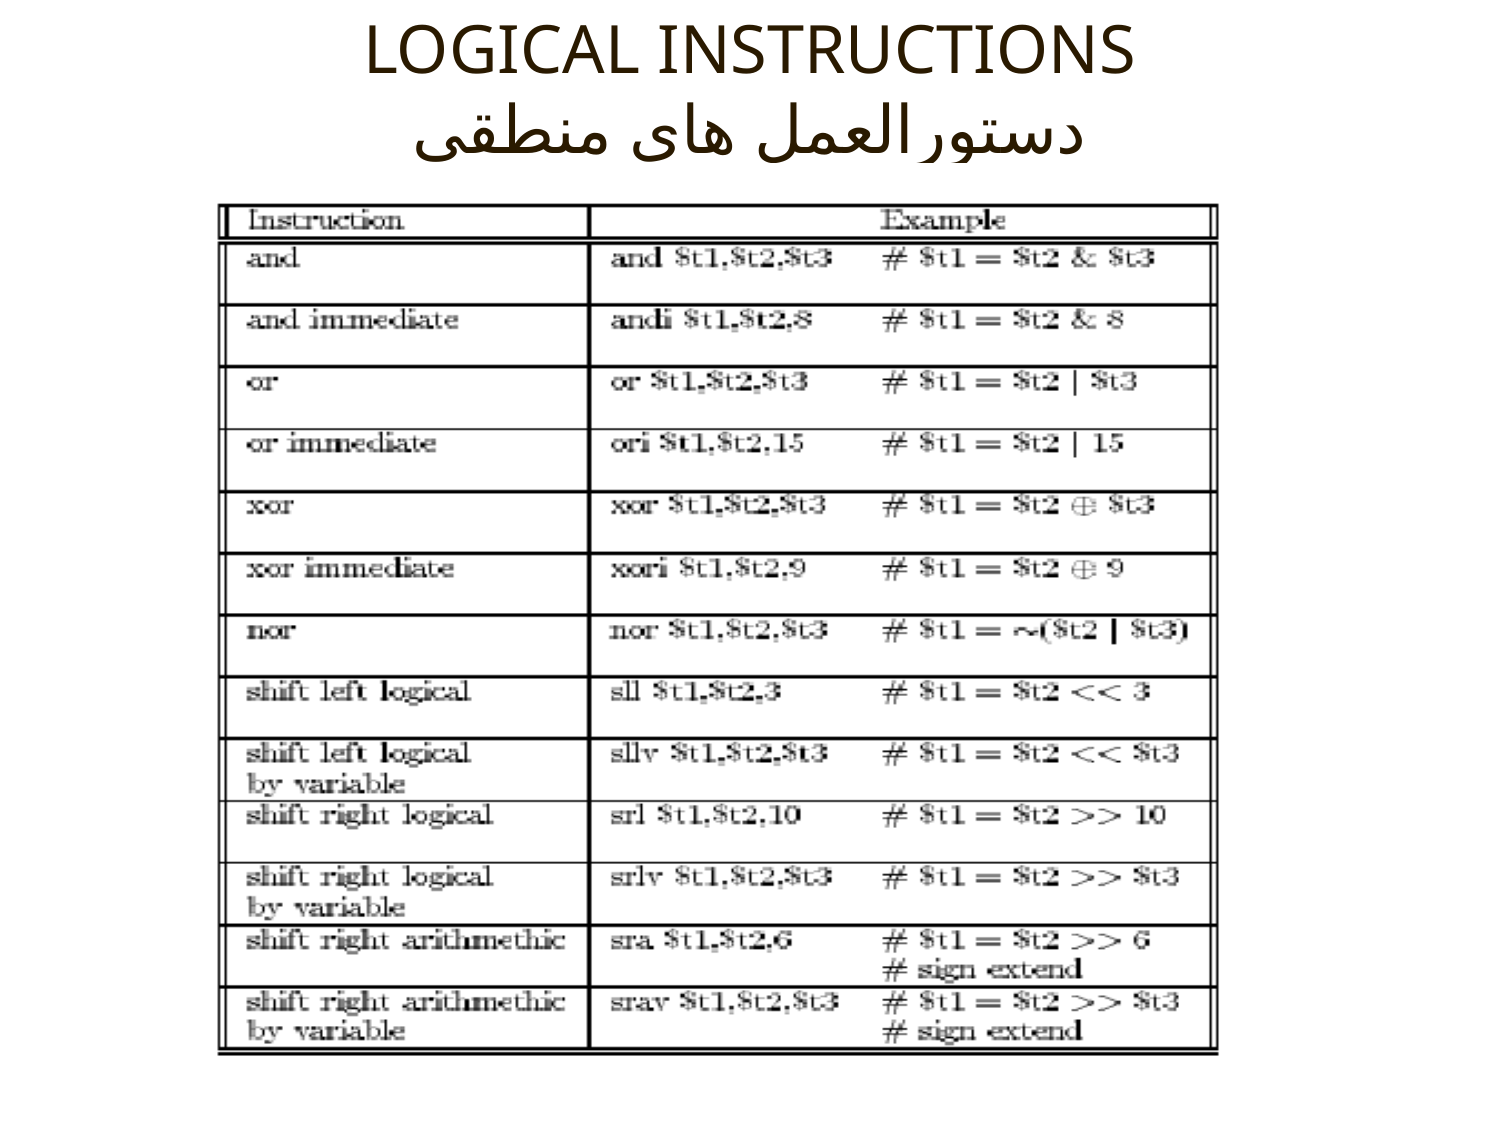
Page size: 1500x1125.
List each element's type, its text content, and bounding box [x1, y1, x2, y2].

text_box LOGICAL INSTRUCTIONS دستورالعمل های منطقی [54, 0, 1446, 175]
picture [114, 163, 1386, 1125]
